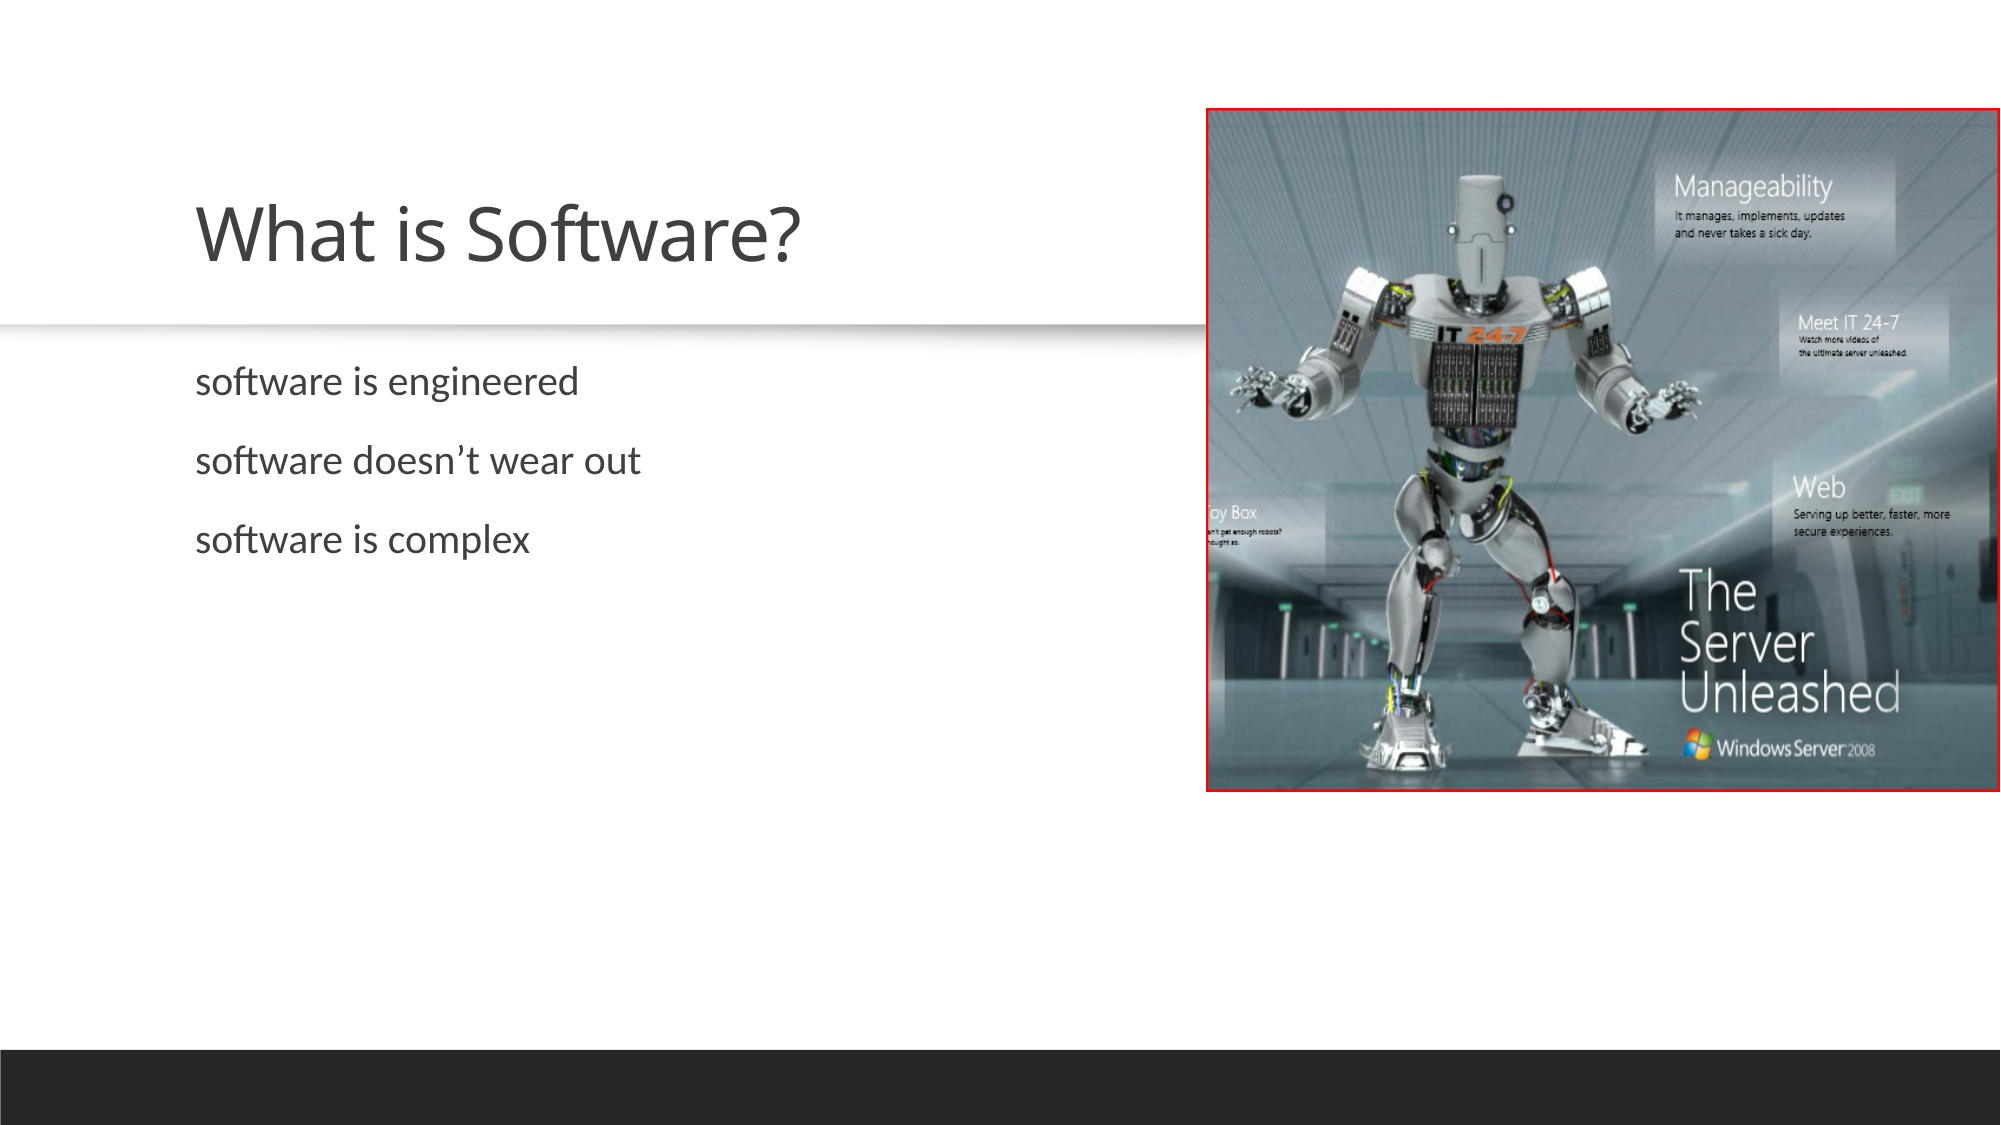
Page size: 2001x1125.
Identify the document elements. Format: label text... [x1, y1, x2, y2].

picture [0, 108, 2000, 792]
title What is Software? [180, 47, 1830, 285]
list software is engineered software doesn’t wear out software is complex [180, 345, 1830, 963]
